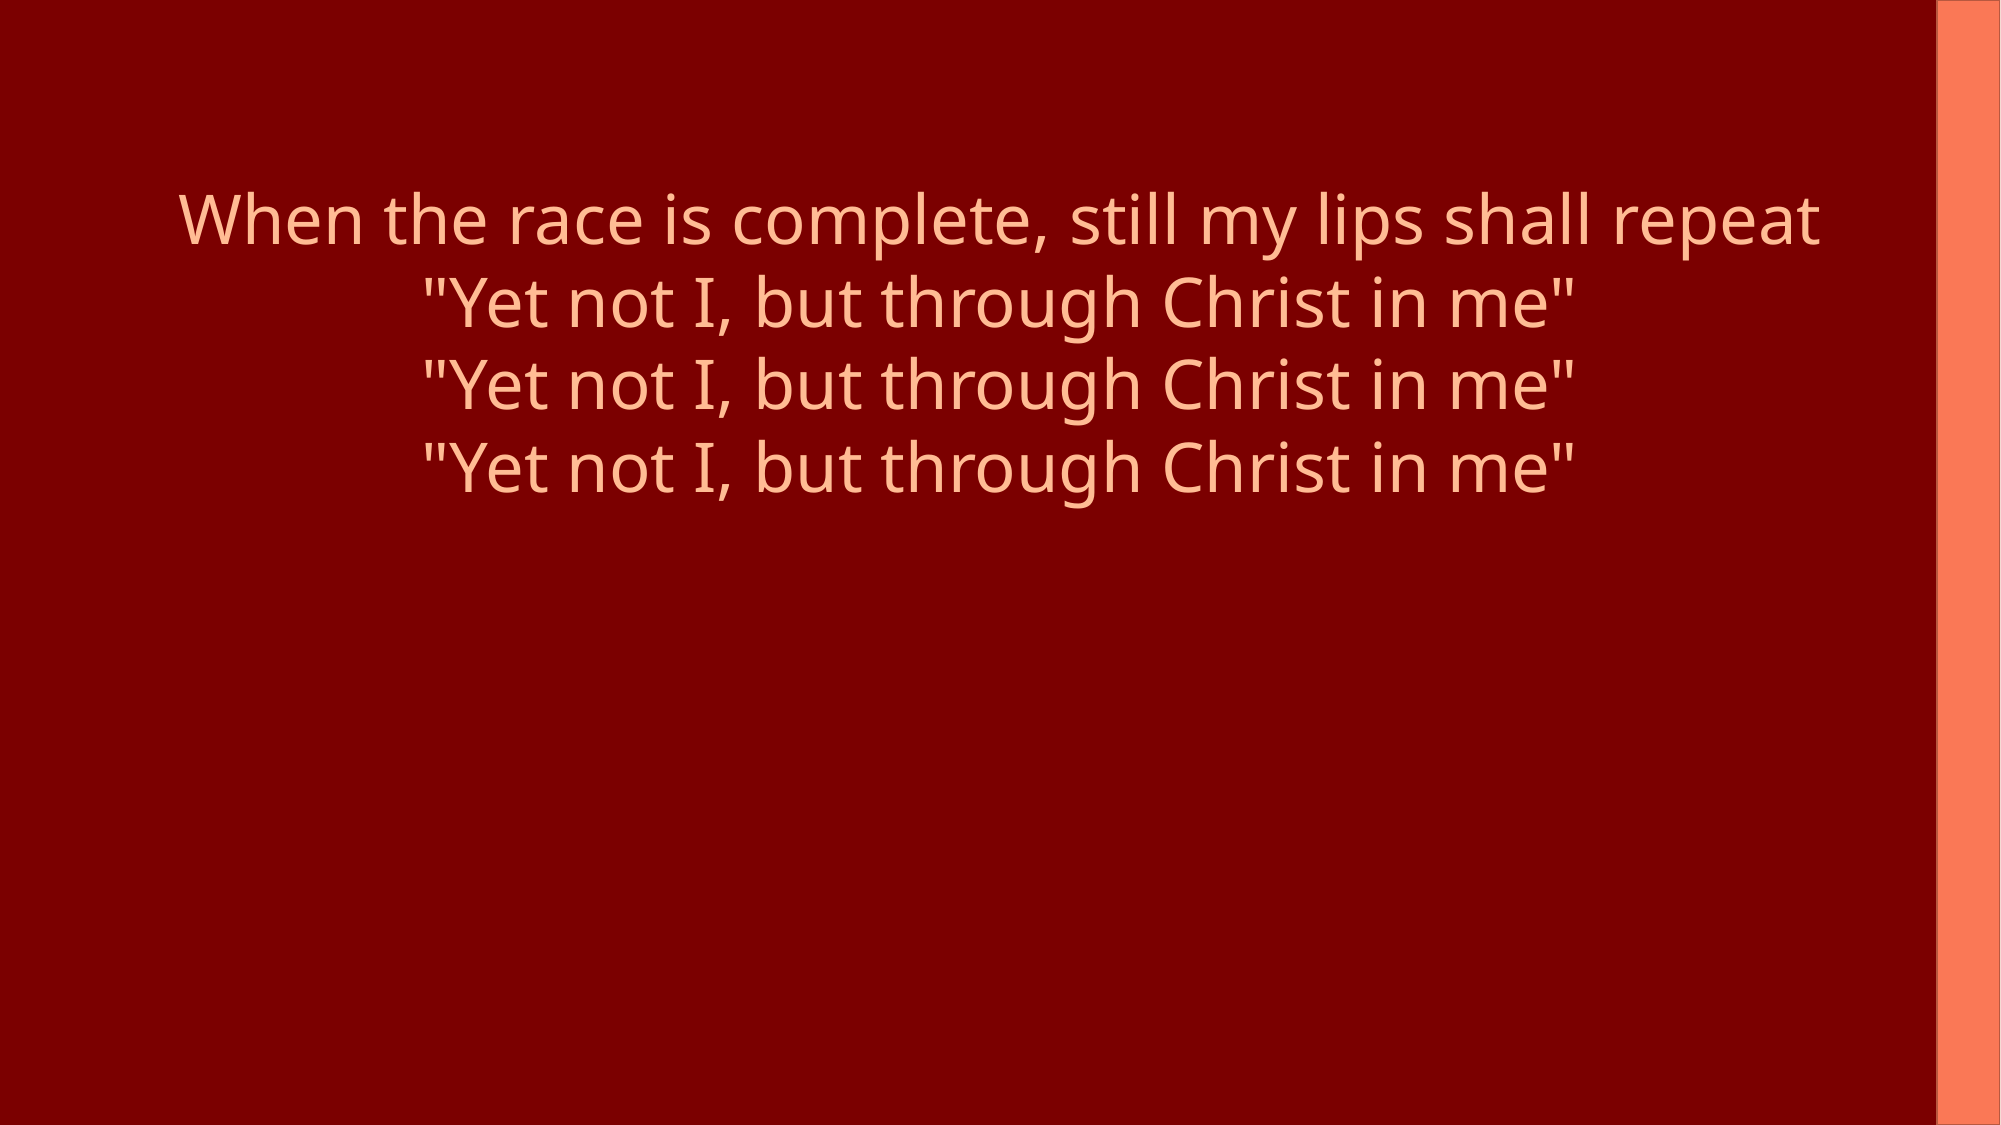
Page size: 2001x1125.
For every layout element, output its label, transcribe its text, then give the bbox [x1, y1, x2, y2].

text_box When the race is complete, still my lips shall repeat "Yet not I, but through Christ in me" "Yet not I, but through Christ in me" "Yet not I, but through Christ in me" [99, 168, 1900, 596]
